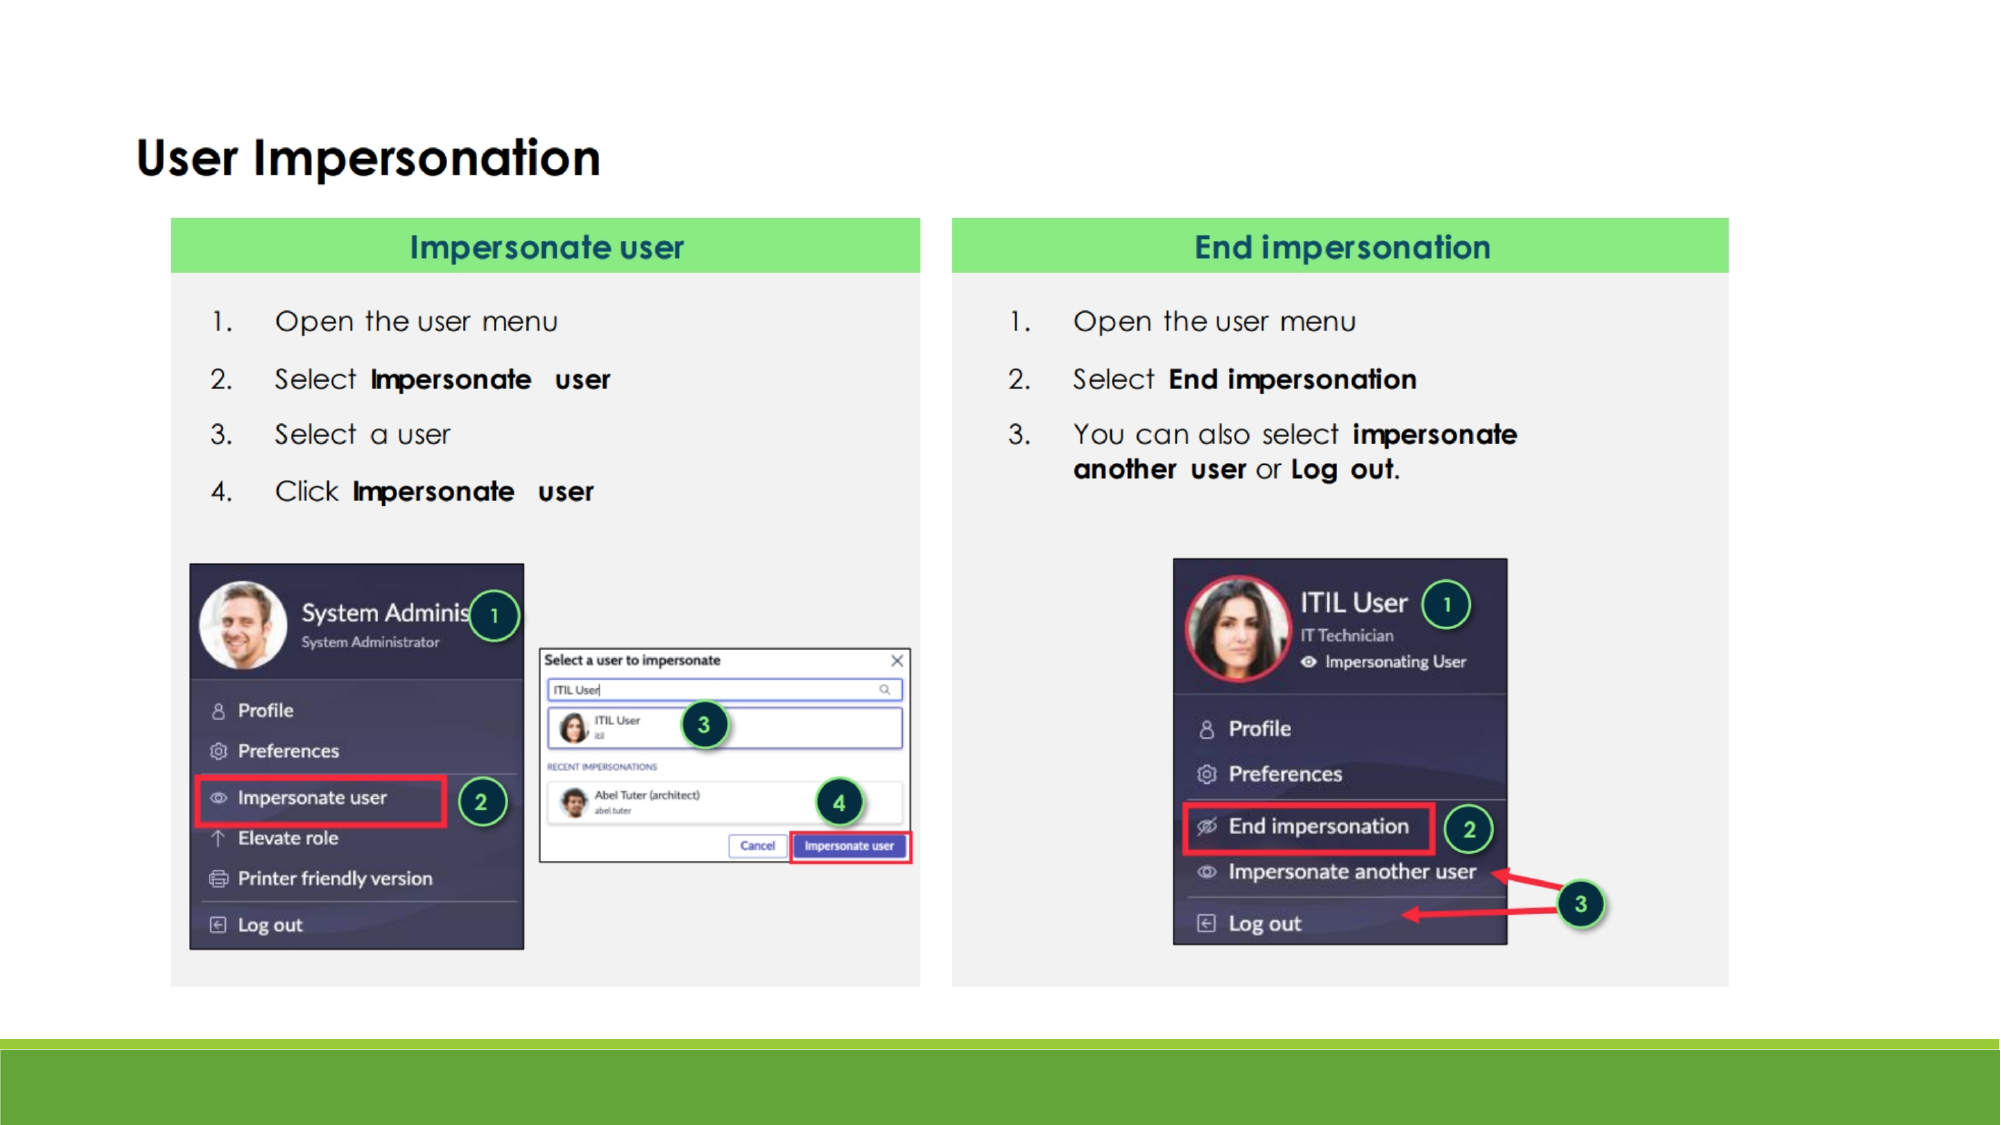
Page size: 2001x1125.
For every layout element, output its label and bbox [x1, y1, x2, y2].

picture [104, 103, 1758, 1021]
